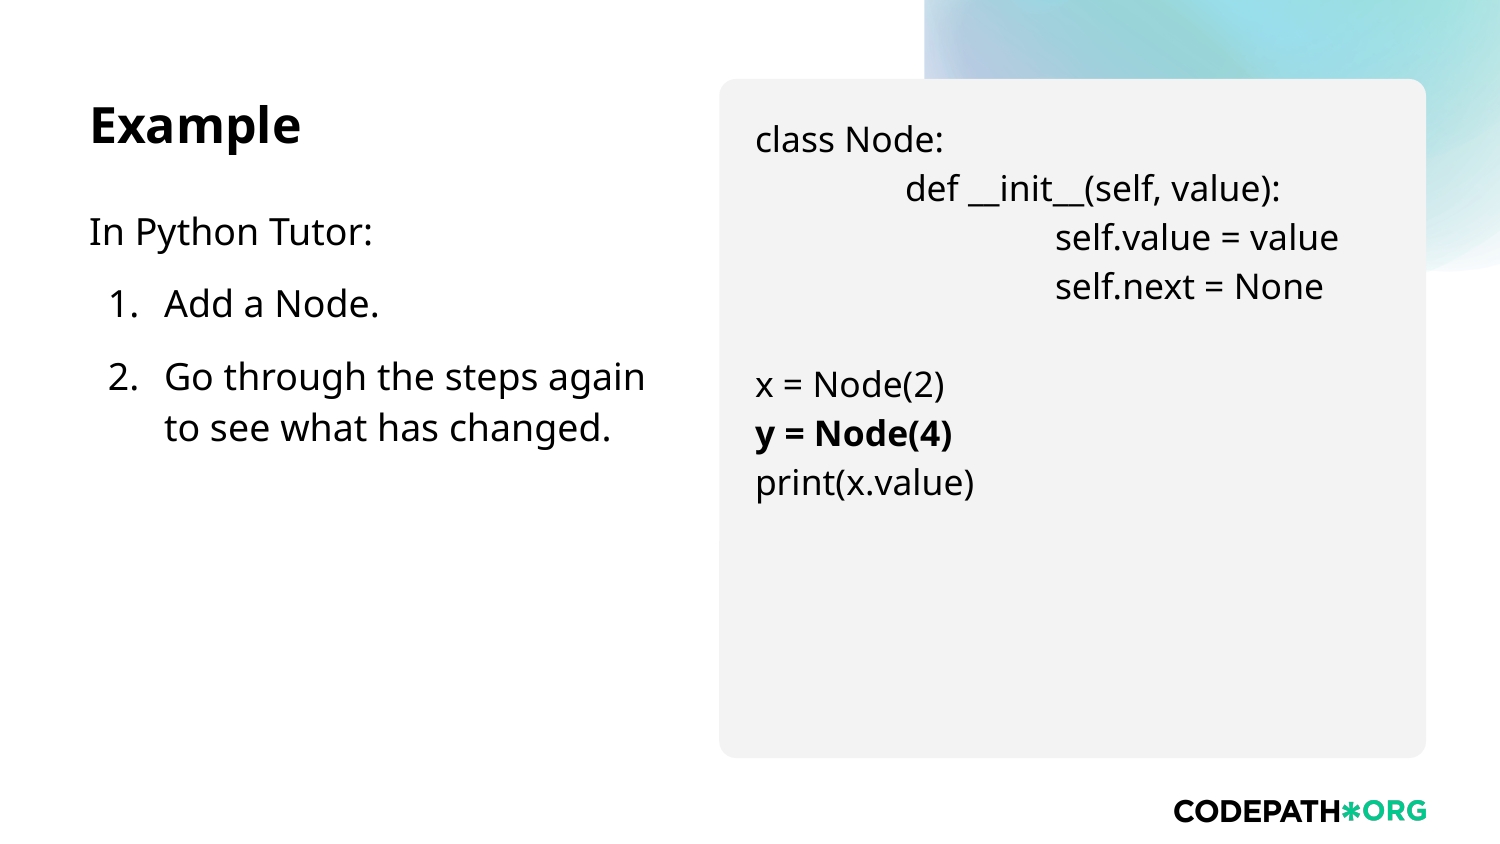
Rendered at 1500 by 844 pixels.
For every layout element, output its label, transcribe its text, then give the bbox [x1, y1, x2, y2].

picture [924, 0, 1500, 558]
title Example [74, 78, 682, 173]
list In Python Tutor: Add a Node. Go through the steps again to see what has changed. [74, 185, 682, 758]
picture [1173, 799, 1427, 823]
subtitle class Node: def __init__(self, value): self.value = value self.next = None x = Node(2) y = Node(4) print(x.value) [740, 96, 1410, 739]
